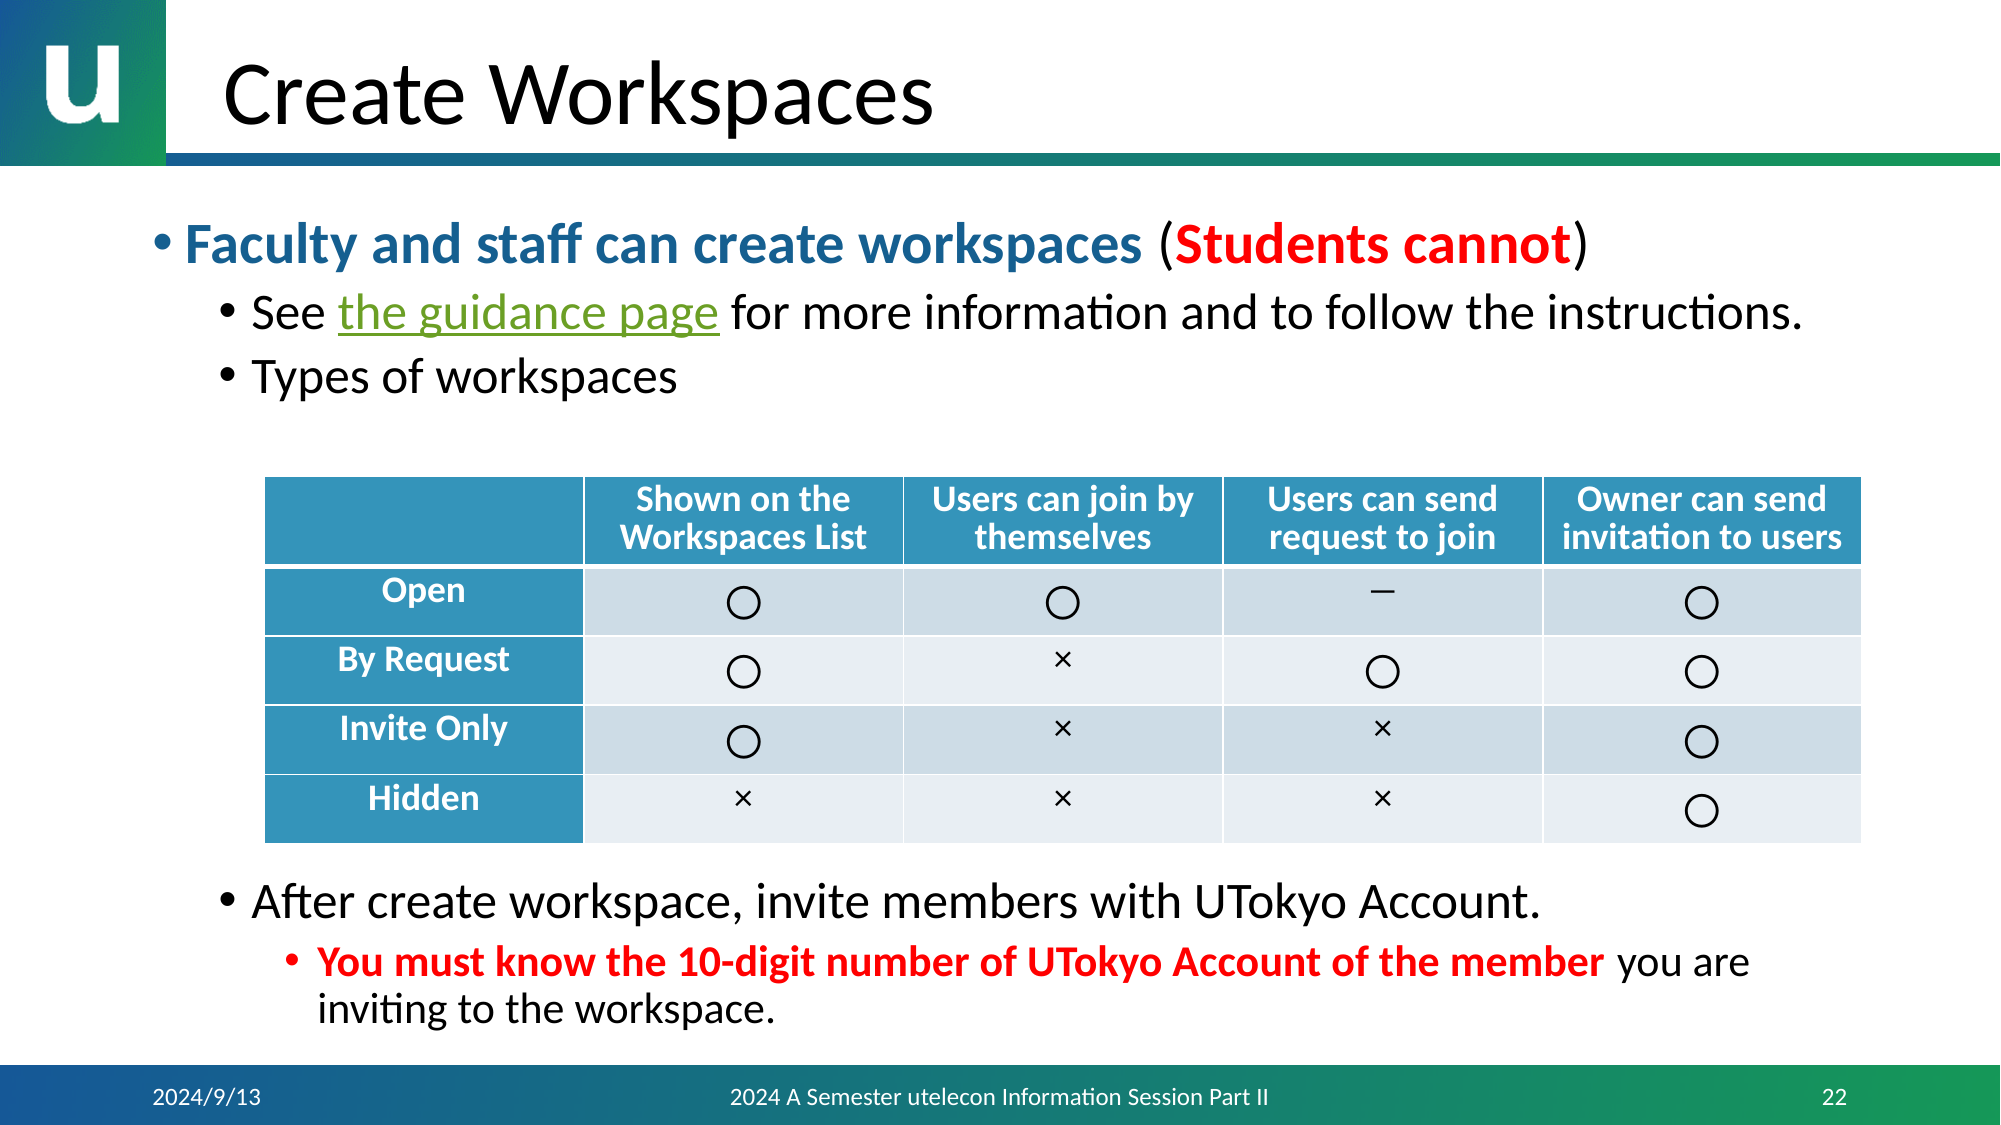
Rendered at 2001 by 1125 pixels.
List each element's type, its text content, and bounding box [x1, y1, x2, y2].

table_cell × [1224, 706, 1542, 774]
table_cell 〇 [585, 637, 903, 704]
table_cell 〇 [585, 706, 903, 774]
table_header Users can send request to join [1224, 477, 1542, 564]
table_cell × [585, 775, 903, 843]
table_cell × [904, 775, 1222, 843]
title Create Workspaces [208, 35, 1863, 154]
table_cell By Request [265, 637, 583, 704]
table_cell Invite Only [265, 706, 583, 774]
table_cell 〇 [1544, 706, 1861, 774]
table_cell 〇 [1544, 775, 1861, 843]
table_cell 〇 [1544, 637, 1861, 704]
table_header Shown on the Workspaces List [585, 477, 903, 564]
table_cell 〇 [1224, 637, 1542, 704]
table_cell × [904, 637, 1222, 704]
table_header [265, 477, 583, 564]
table_cell 〇 [1544, 569, 1861, 635]
table_header Users can join by themselves [904, 477, 1222, 564]
picture [0, 1065, 2000, 1125]
table_cell Hidden [265, 775, 583, 843]
table_cell Open [265, 569, 583, 635]
table_cell ― [1224, 569, 1542, 635]
footer 2024 A Semester utelecon Information Session Part II [662, 1074, 1338, 1117]
table_cell 〇 [585, 569, 903, 635]
table_cell × [904, 706, 1222, 774]
list Faculty and staff can create workspaces (Students cannot) See the guidance page for more information and to follow the instructions. Types of workspaces After create workspace, invite members with UTokyo Account. You must know the 10-digit number of UTokyo Account of the member you are inviting to the workspace. [137, 205, 1863, 1055]
table_cell × [1224, 775, 1542, 843]
table_header Owner can send invitation to users [1544, 477, 1861, 564]
slide_number 22 [1412, 1074, 1863, 1117]
picture [0, 0, 2000, 166]
table_cell 〇 [904, 569, 1222, 635]
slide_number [137, 1074, 588, 1117]
